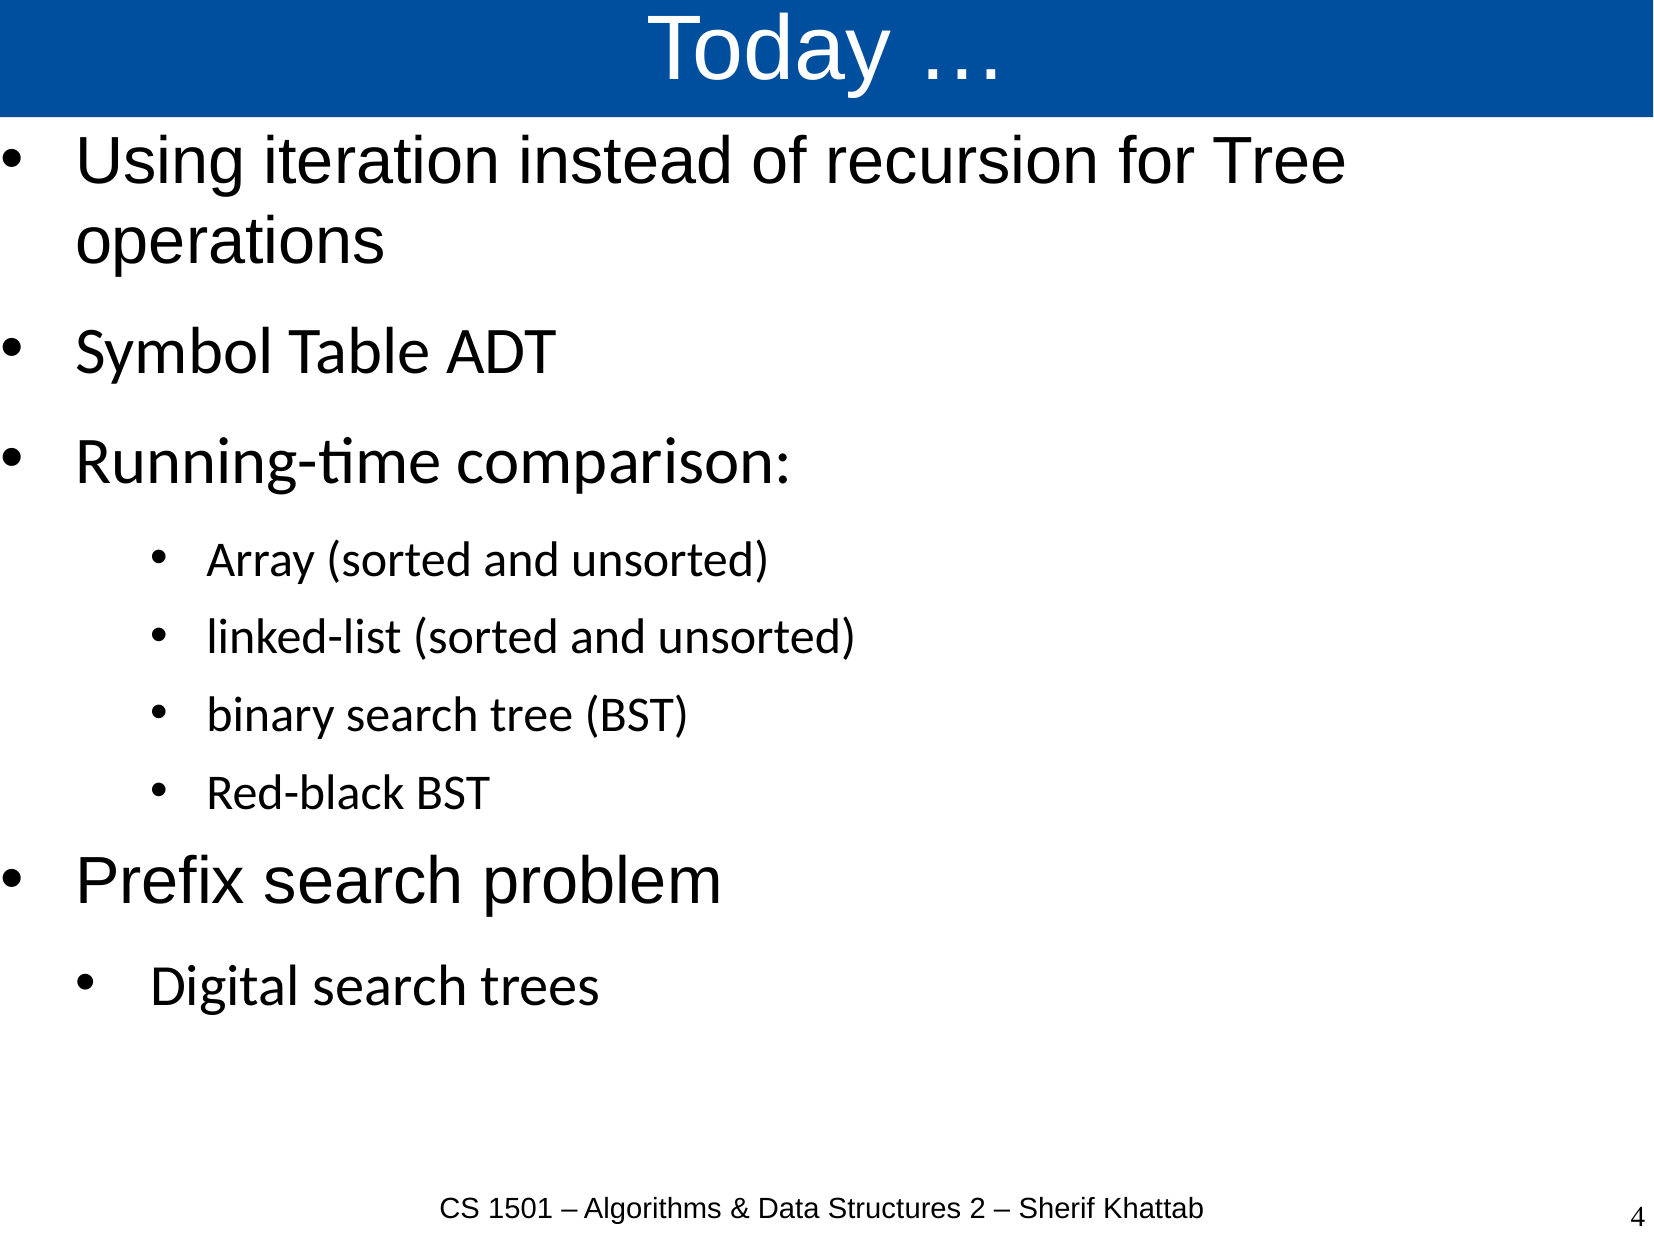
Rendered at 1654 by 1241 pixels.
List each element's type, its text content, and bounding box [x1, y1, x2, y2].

slide_number 4 [1265, 1199, 1646, 1241]
list Using iteration instead of recursion for Tree operations Symbol Table ADT Running-time comparison: Array (sorted and unsorted) linked-list (sorted and unsorted) binary search tree (BST) Red-black BST Prefix search problem Digital search trees [0, 117, 1654, 1195]
footer CS 1501 – Algorithms & Data Structures 2 – Sherif Khattab [407, 1191, 1238, 1241]
title Today … [0, 0, 1654, 117]
